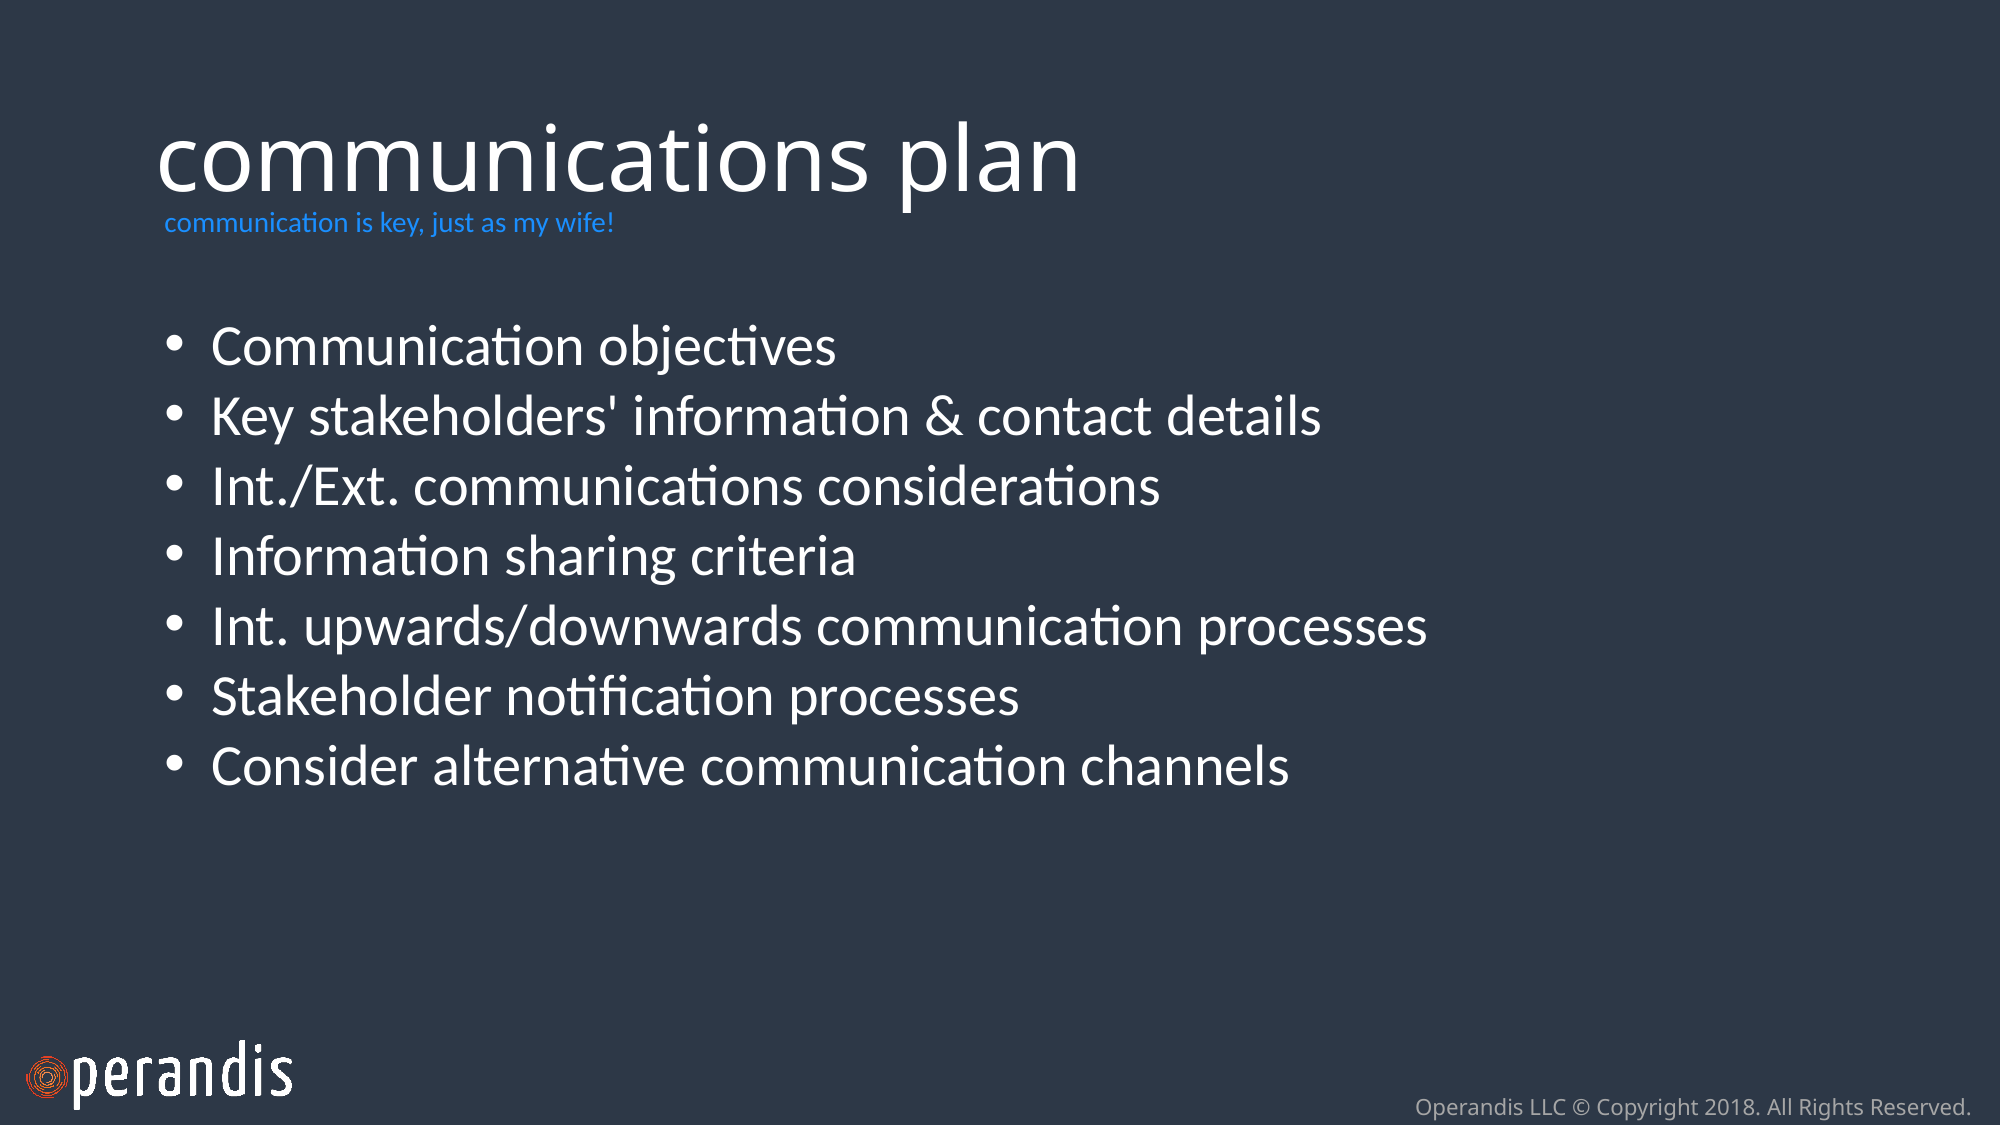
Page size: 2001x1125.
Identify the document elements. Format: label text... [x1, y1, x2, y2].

picture [26, 1040, 292, 1110]
list communication is key, just as my wife! [149, 203, 1591, 243]
title communications plan [140, 104, 1748, 214]
text_box Communication objectives Key stakeholders' information & contact details Int./Ext. communications considerations Information sharing criteria Int. upwards/downwards communication processes Stakeholder notification processes Consider alternative communication channels [149, 299, 1723, 875]
